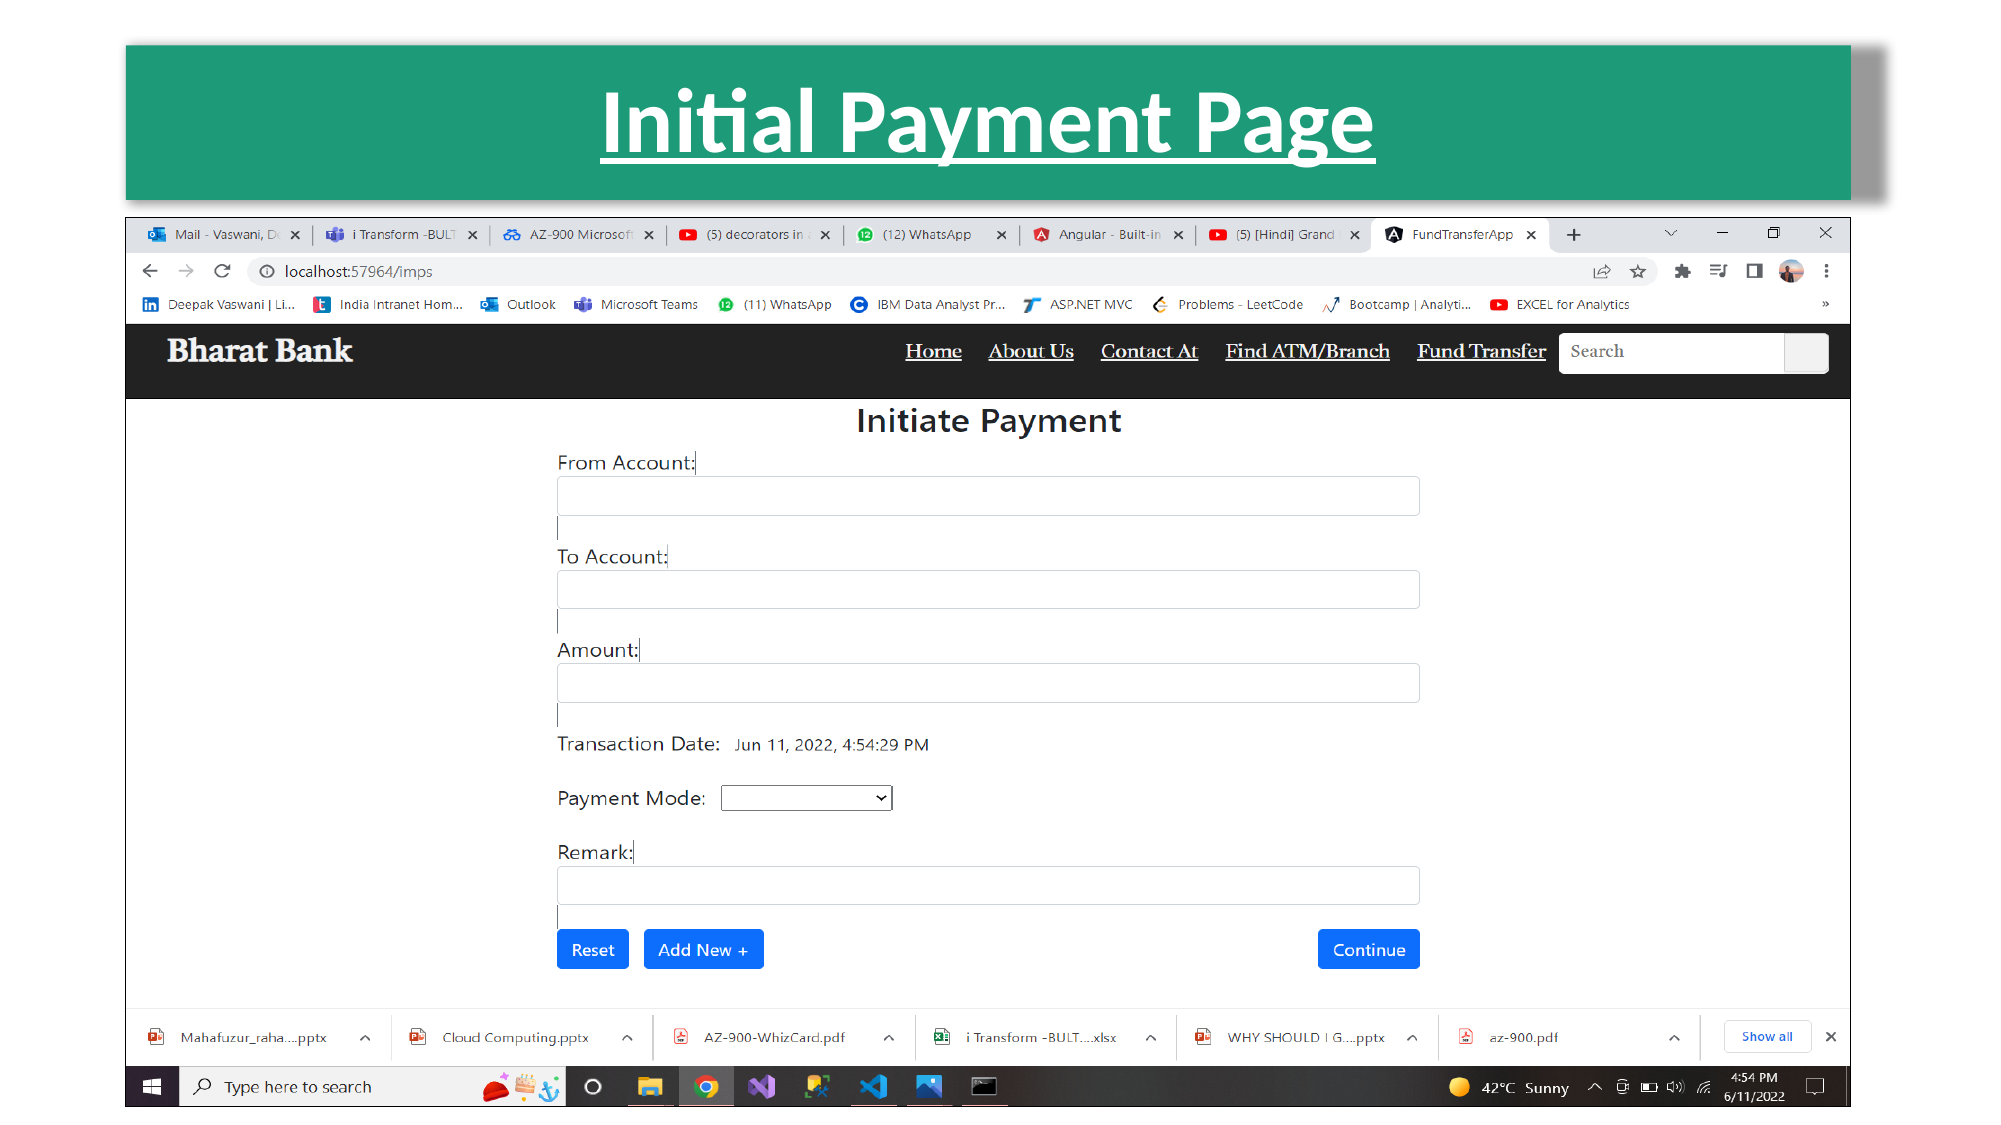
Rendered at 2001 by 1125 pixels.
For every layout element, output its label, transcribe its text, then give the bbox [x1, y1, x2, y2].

title Initial Payment Page [125, 45, 1851, 200]
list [125, 217, 1851, 1107]
